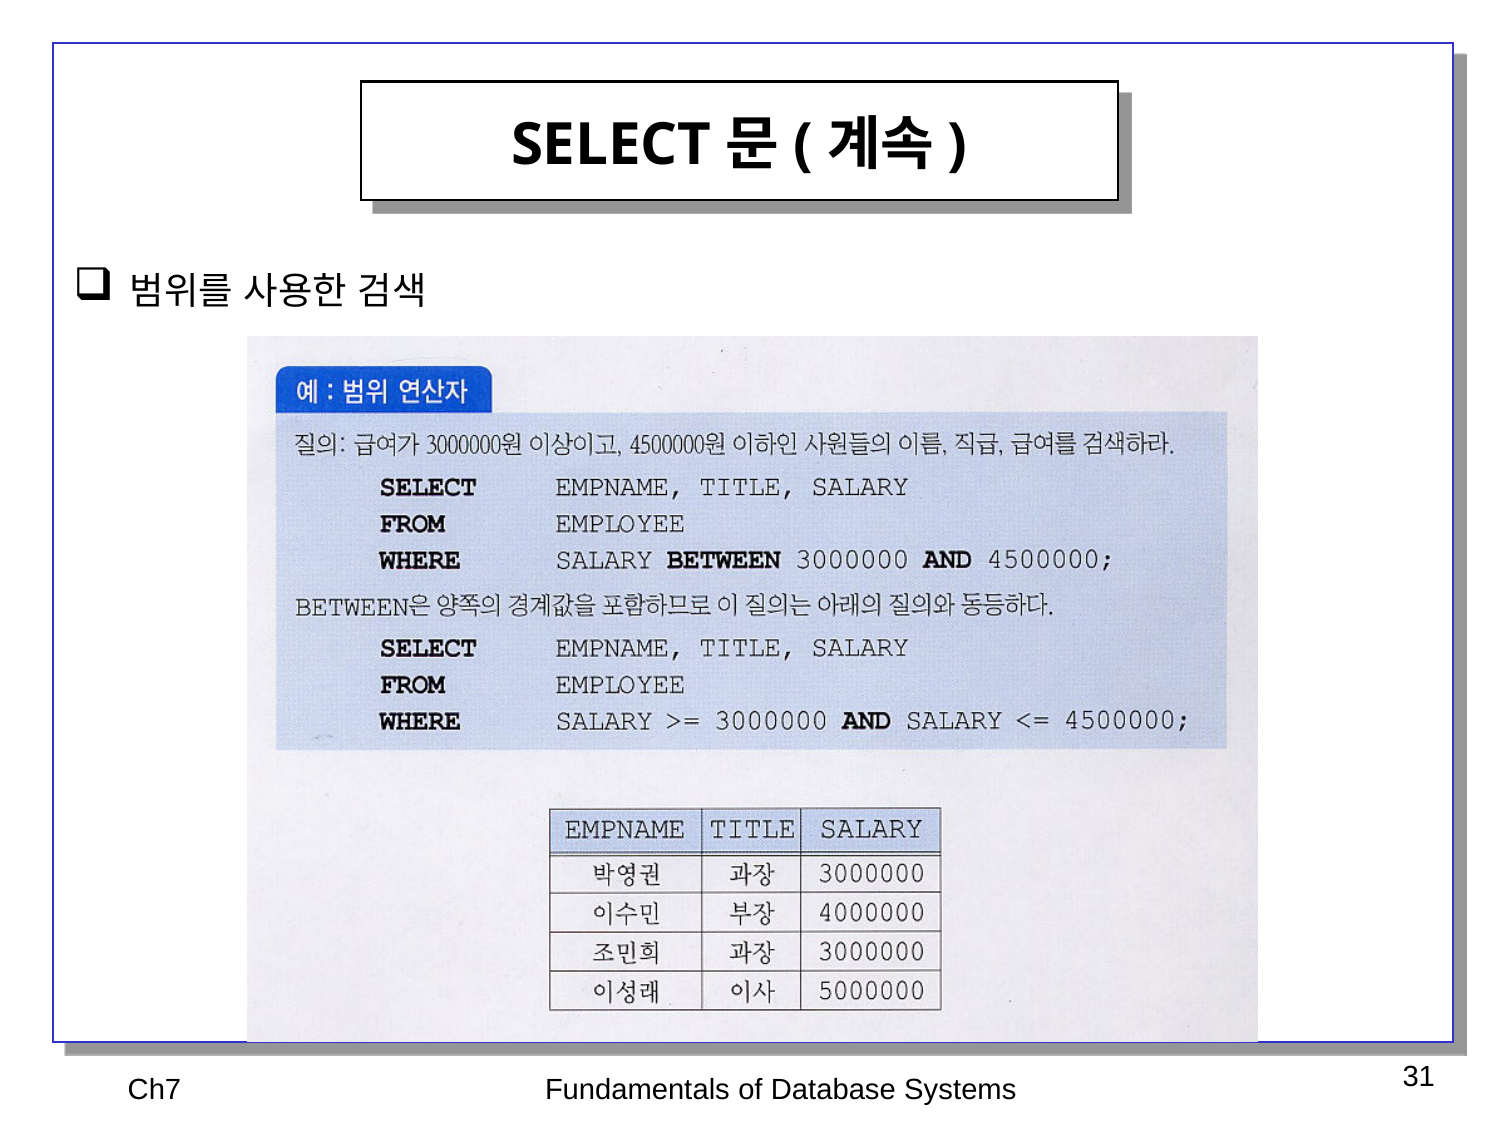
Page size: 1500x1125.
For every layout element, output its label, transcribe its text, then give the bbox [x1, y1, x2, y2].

footer Fundamentals of Database Systems [449, 1050, 1113, 1125]
text_box SELECT문(계속) [361, 81, 1118, 201]
list 범위를 사용한 검색 [58, 241, 1446, 1046]
picture [247, 336, 1258, 1043]
slide_number 31 [1136, 1049, 1451, 1125]
slide_number Ch7 [112, 1049, 426, 1125]
